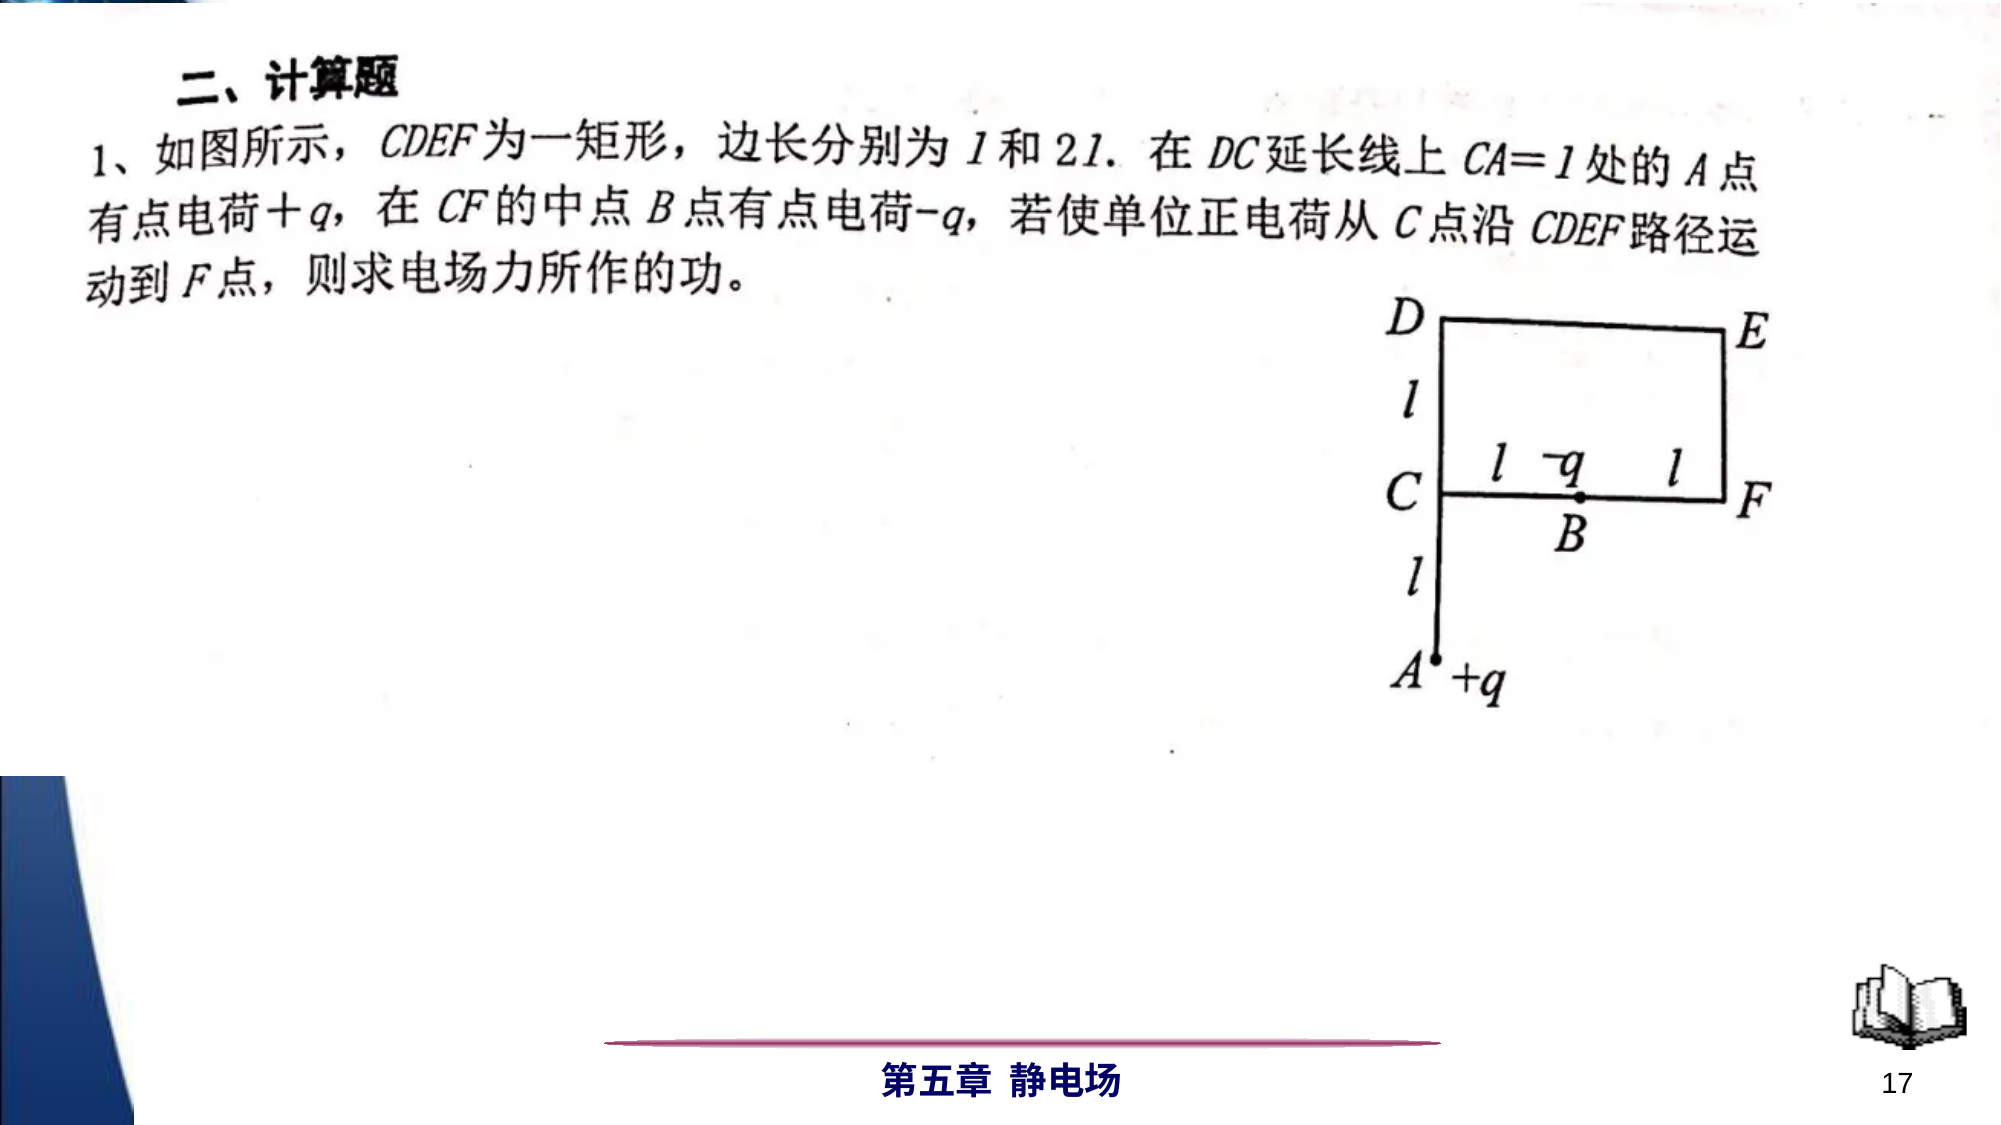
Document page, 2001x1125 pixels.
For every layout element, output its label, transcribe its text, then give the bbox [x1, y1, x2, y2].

slide_number 17 [1462, 1056, 1929, 1125]
picture [1850, 962, 1967, 1050]
picture [0, 0, 2000, 1125]
